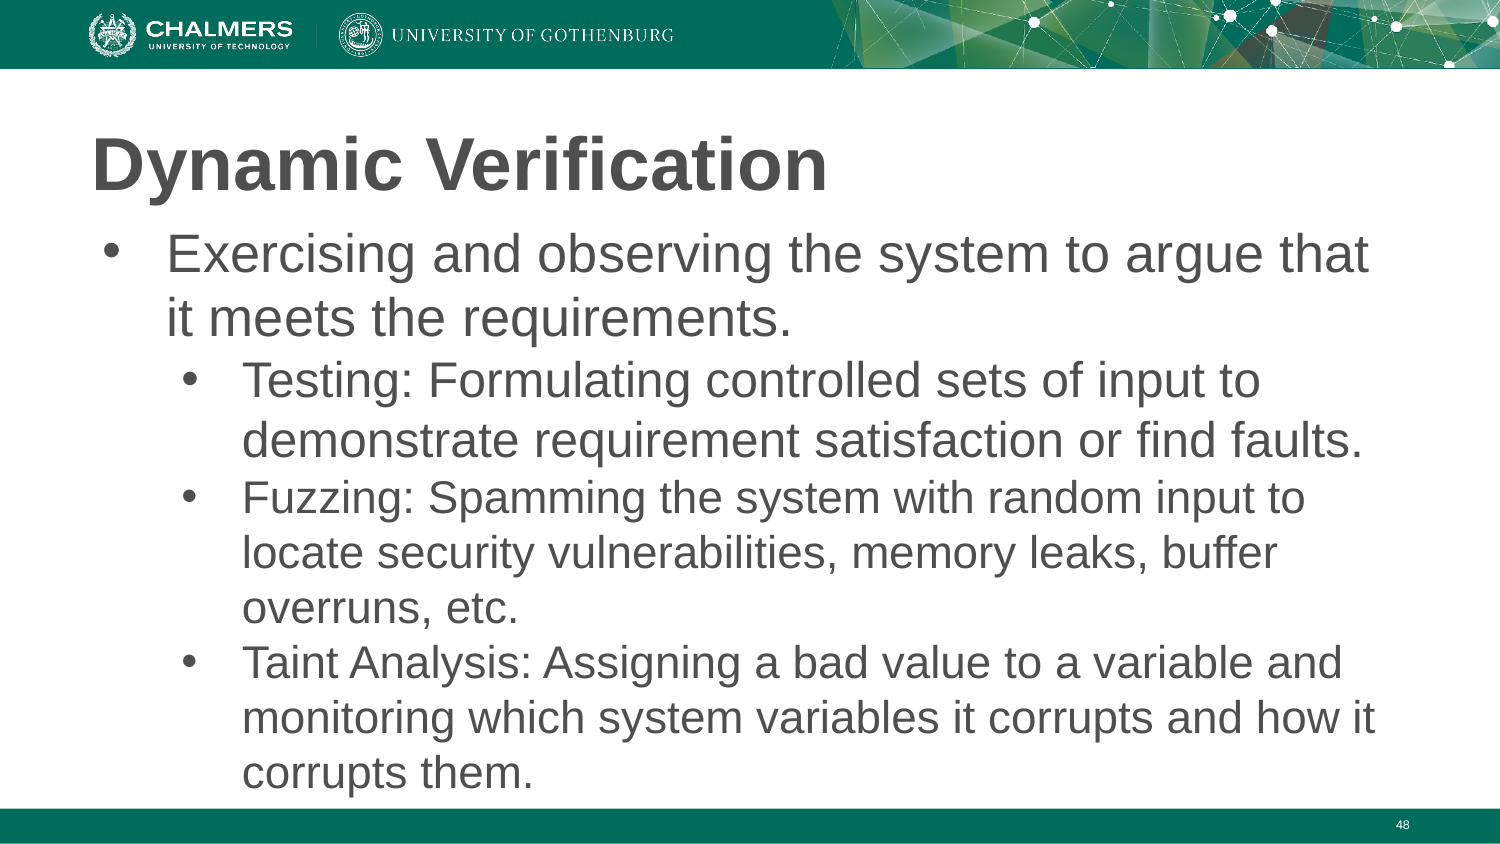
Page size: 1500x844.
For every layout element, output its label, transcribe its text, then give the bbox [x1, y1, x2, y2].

picture [64, 0, 696, 85]
title Dynamic Verification [76, 100, 1425, 210]
picture [759, 0, 1500, 68]
list Exercising and observing the system to argue that it meets the requirements. Testing: Formulating controlled sets of input to demonstrate requirement satisfaction or find faults. Fuzzing: Spamming the system with random input to locate security vulnerabilities, memory leaks, buffer overruns, etc. Taint Analysis: Assigning a bad value to a variable and monitoring which system variables it corrupts and how it corrupts them. [76, 210, 1425, 782]
slide_number ‹#› [1074, 809, 1425, 844]
